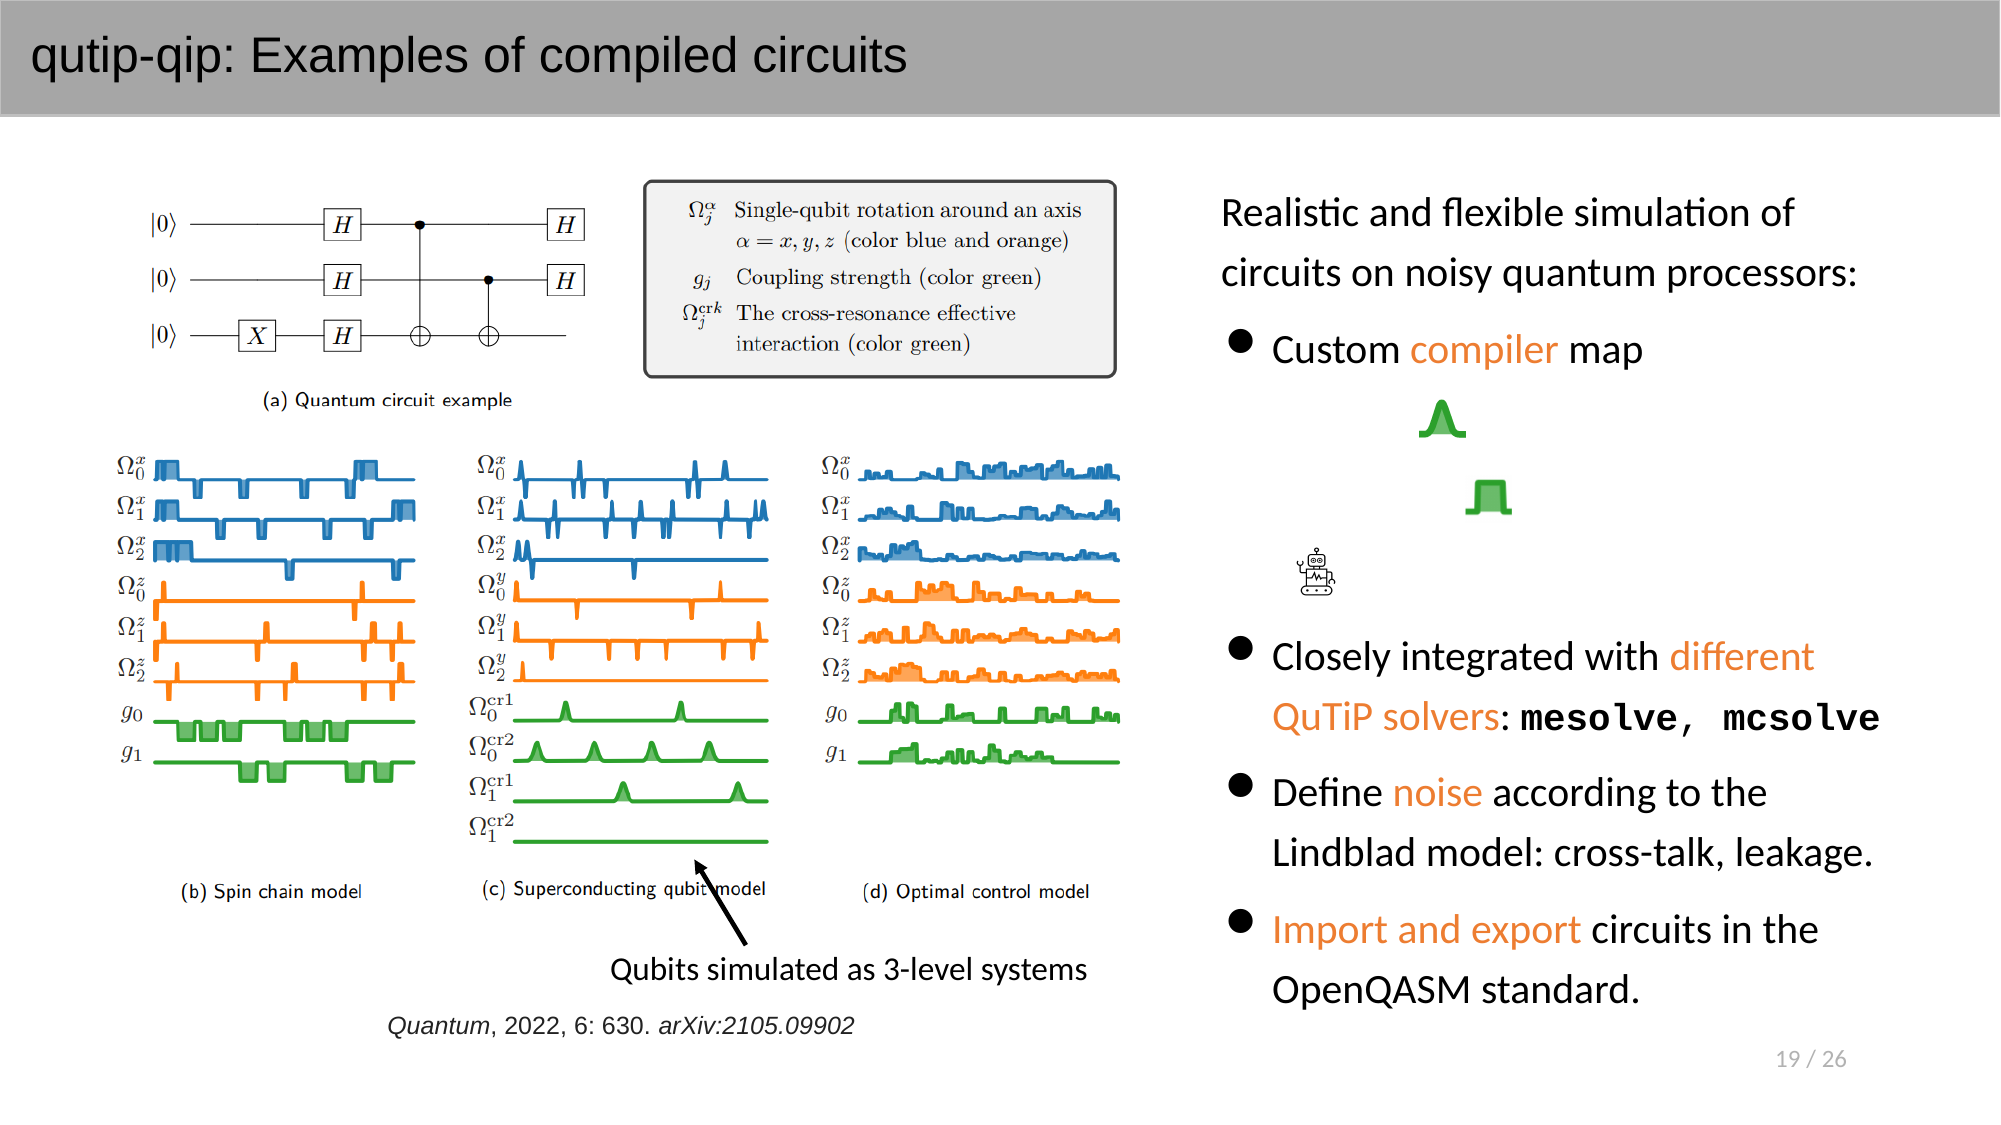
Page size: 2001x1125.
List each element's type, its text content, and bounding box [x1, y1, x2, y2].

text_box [70, 149, 1172, 996]
list qutip-qip: Examples of compiled circuits [15, 21, 1960, 111]
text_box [1185, 167, 1910, 1030]
slide_number 19 / 26 [1412, 1042, 1863, 1103]
text_box Quantum, 2022, 6: 630. arXiv:2105.09902 [170, 1002, 1073, 1047]
